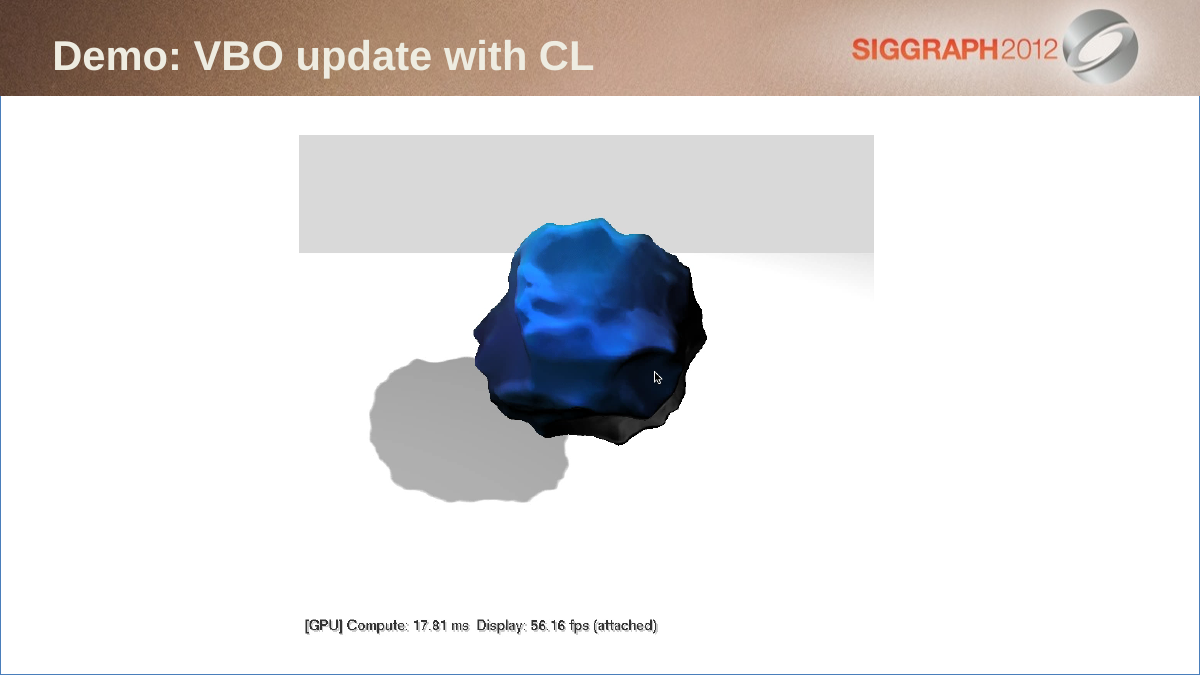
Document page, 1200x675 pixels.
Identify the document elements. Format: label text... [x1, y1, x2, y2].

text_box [298, 134, 875, 641]
picture [0, 0, 1200, 96]
title Demo: VBO update with CL [37, 21, 1139, 79]
